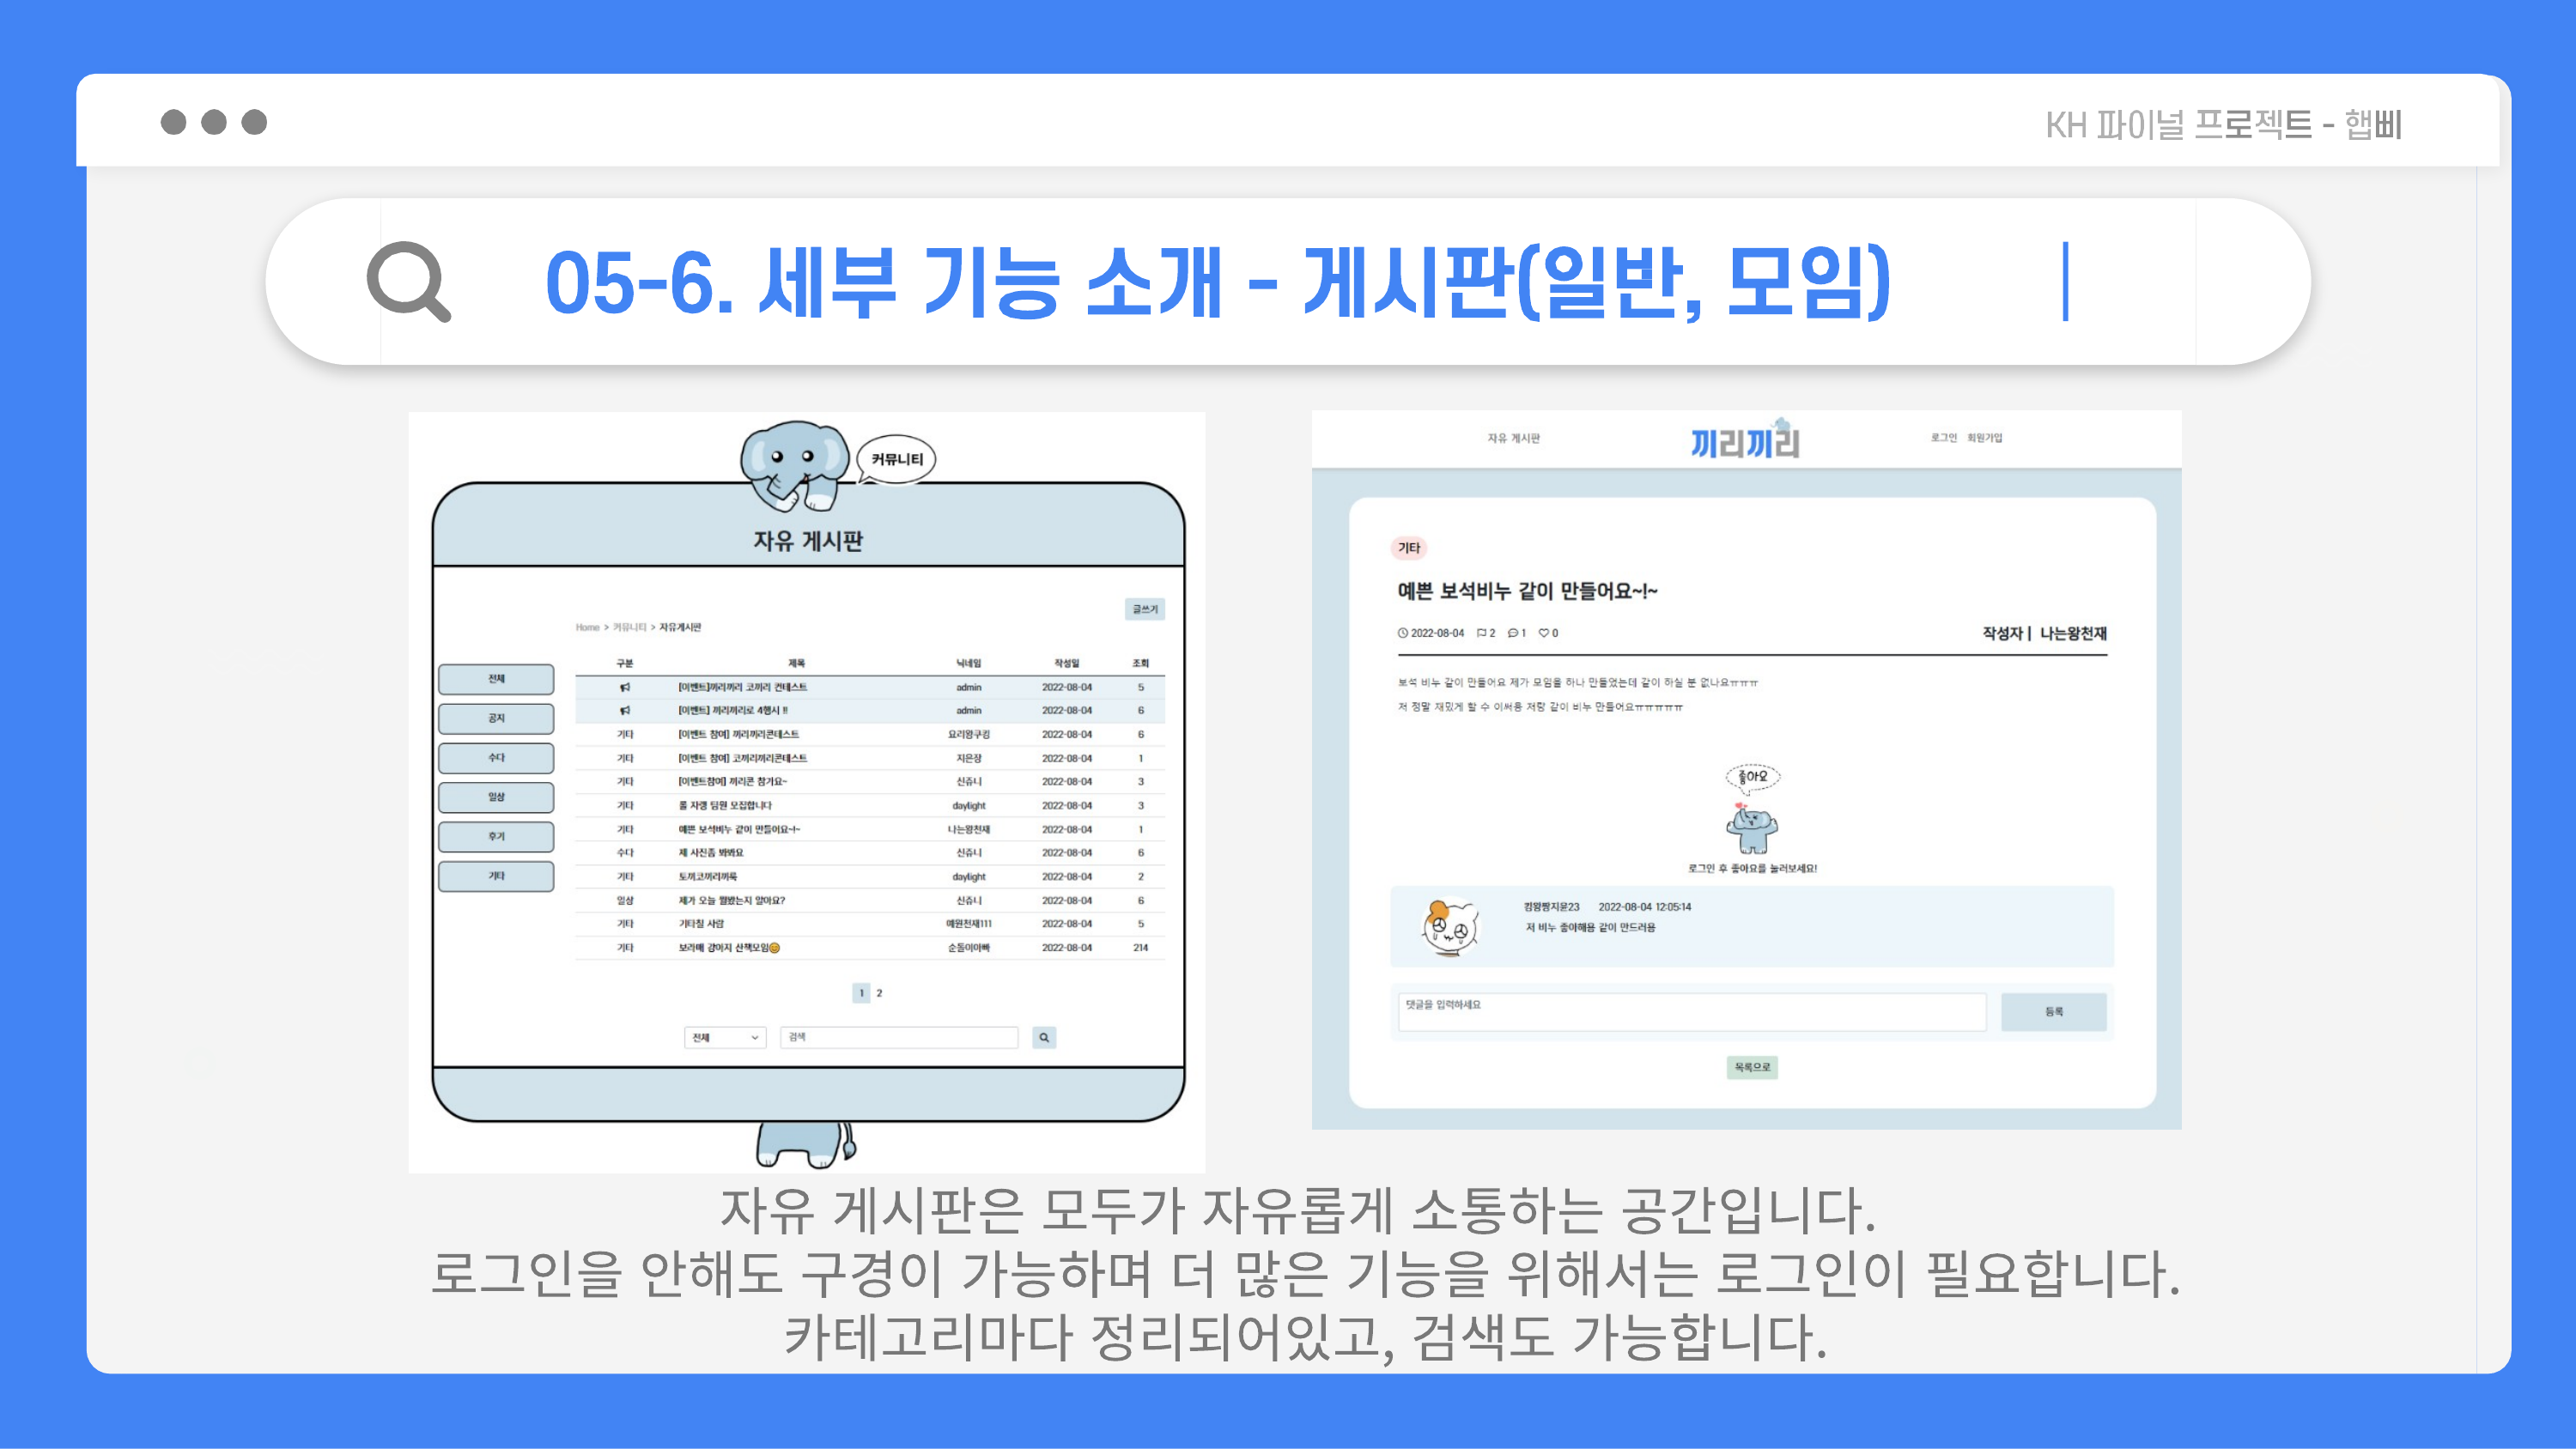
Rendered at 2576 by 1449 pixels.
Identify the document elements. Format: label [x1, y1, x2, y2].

text_box [0, 33, 2576, 1374]
